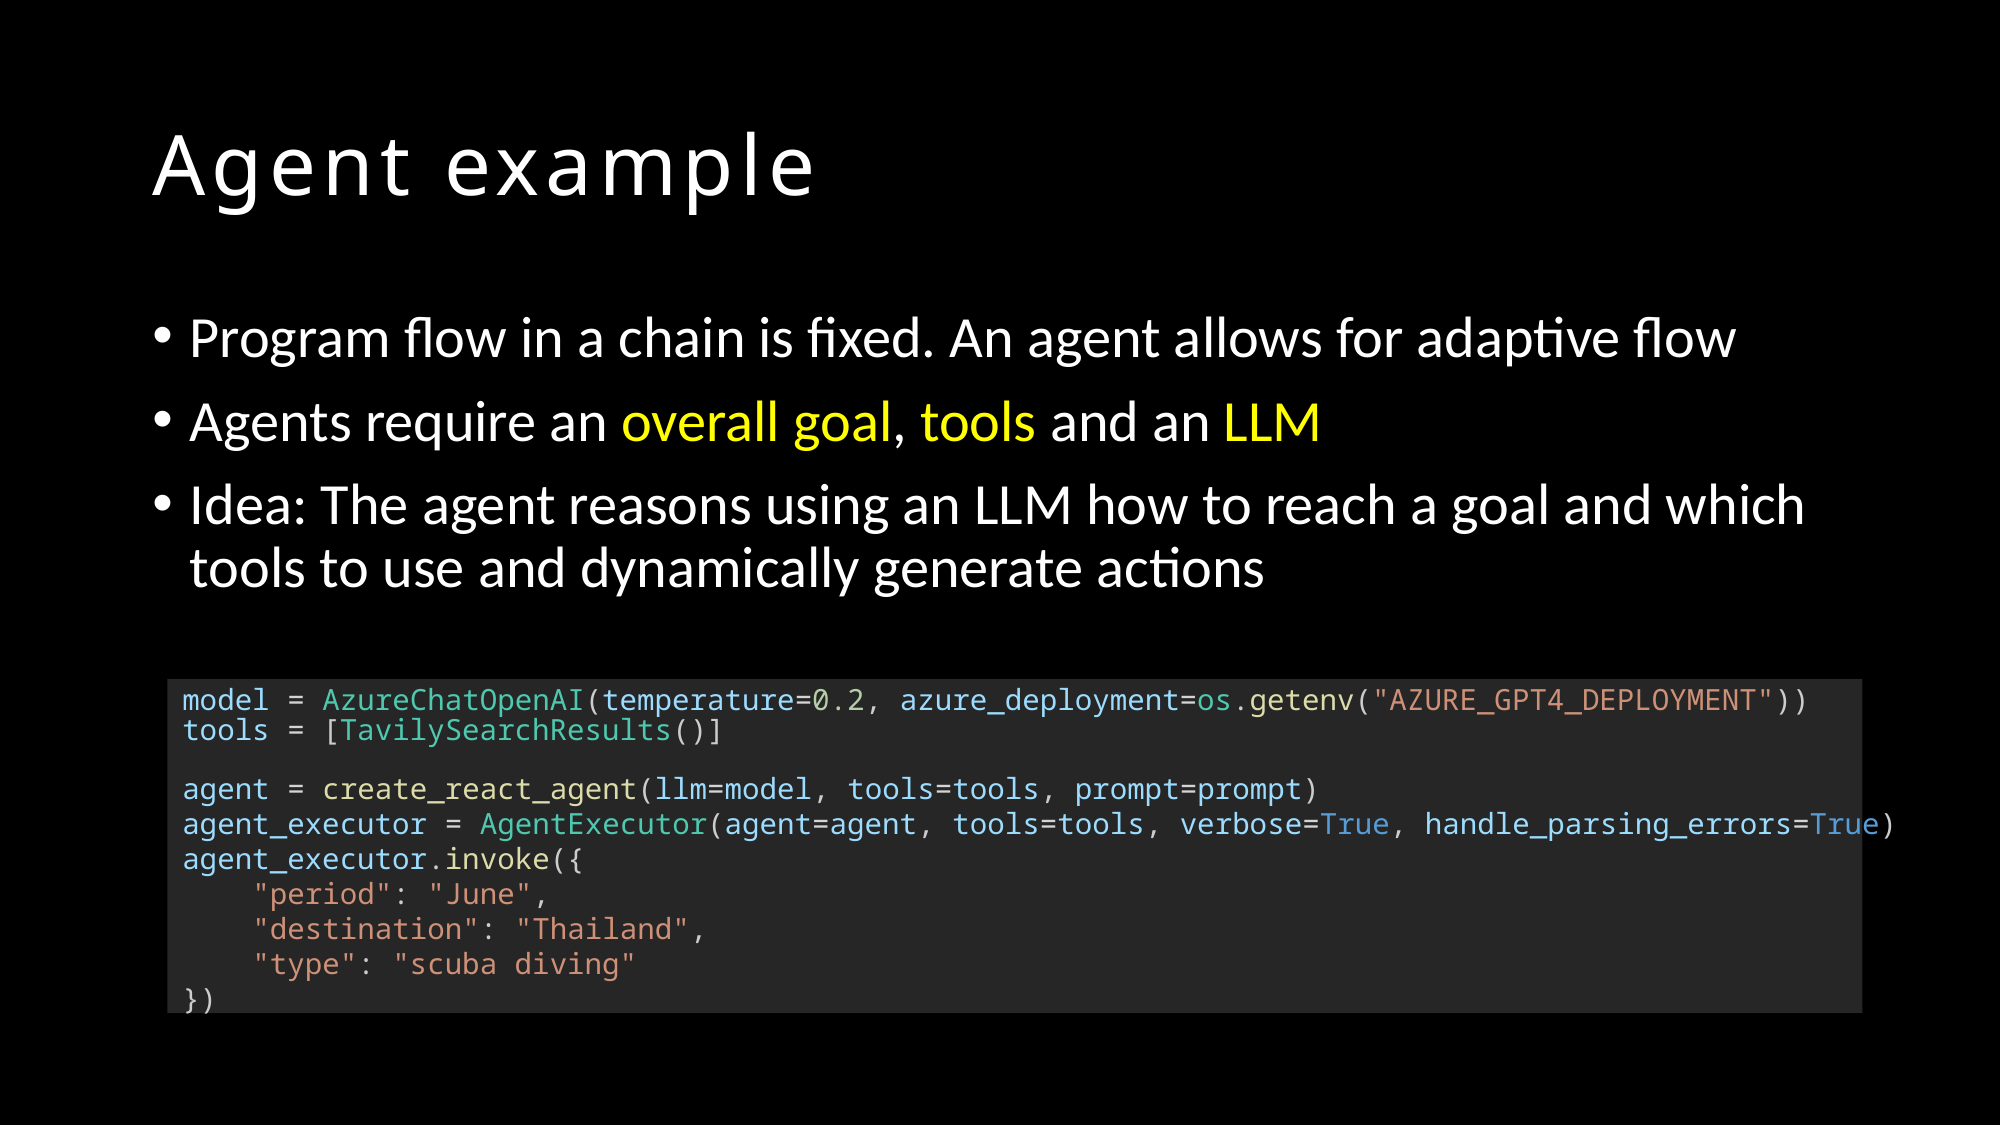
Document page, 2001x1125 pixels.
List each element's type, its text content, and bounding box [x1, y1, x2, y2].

list Program flow in a chain is fixed. An agent allows for adaptive flow Agents require an overall goal, tools and an LLM Idea: The agent reasons using an LLM how to reach a goal and which tools to use and dynamically generate actions [137, 299, 1863, 1014]
text_box model = AzureChatOpenAI(temperature=0.2, azure_deployment=os.getenv("AZURE_GPT4_DEPLOYMENT")) tools = [TavilySearchResults()] agent = create_react_agent(llm=model, tools=tools, prompt=prompt) agent_executor = AgentExecutor(agent=agent, tools=tools, verbose=True, handle_parsing_errors=True) agent_executor.invoke({ "period": "June", "destination": "Thailand", "type": "scuba diving" }) [167, 678, 1863, 1014]
title Agent example [137, 59, 1863, 278]
